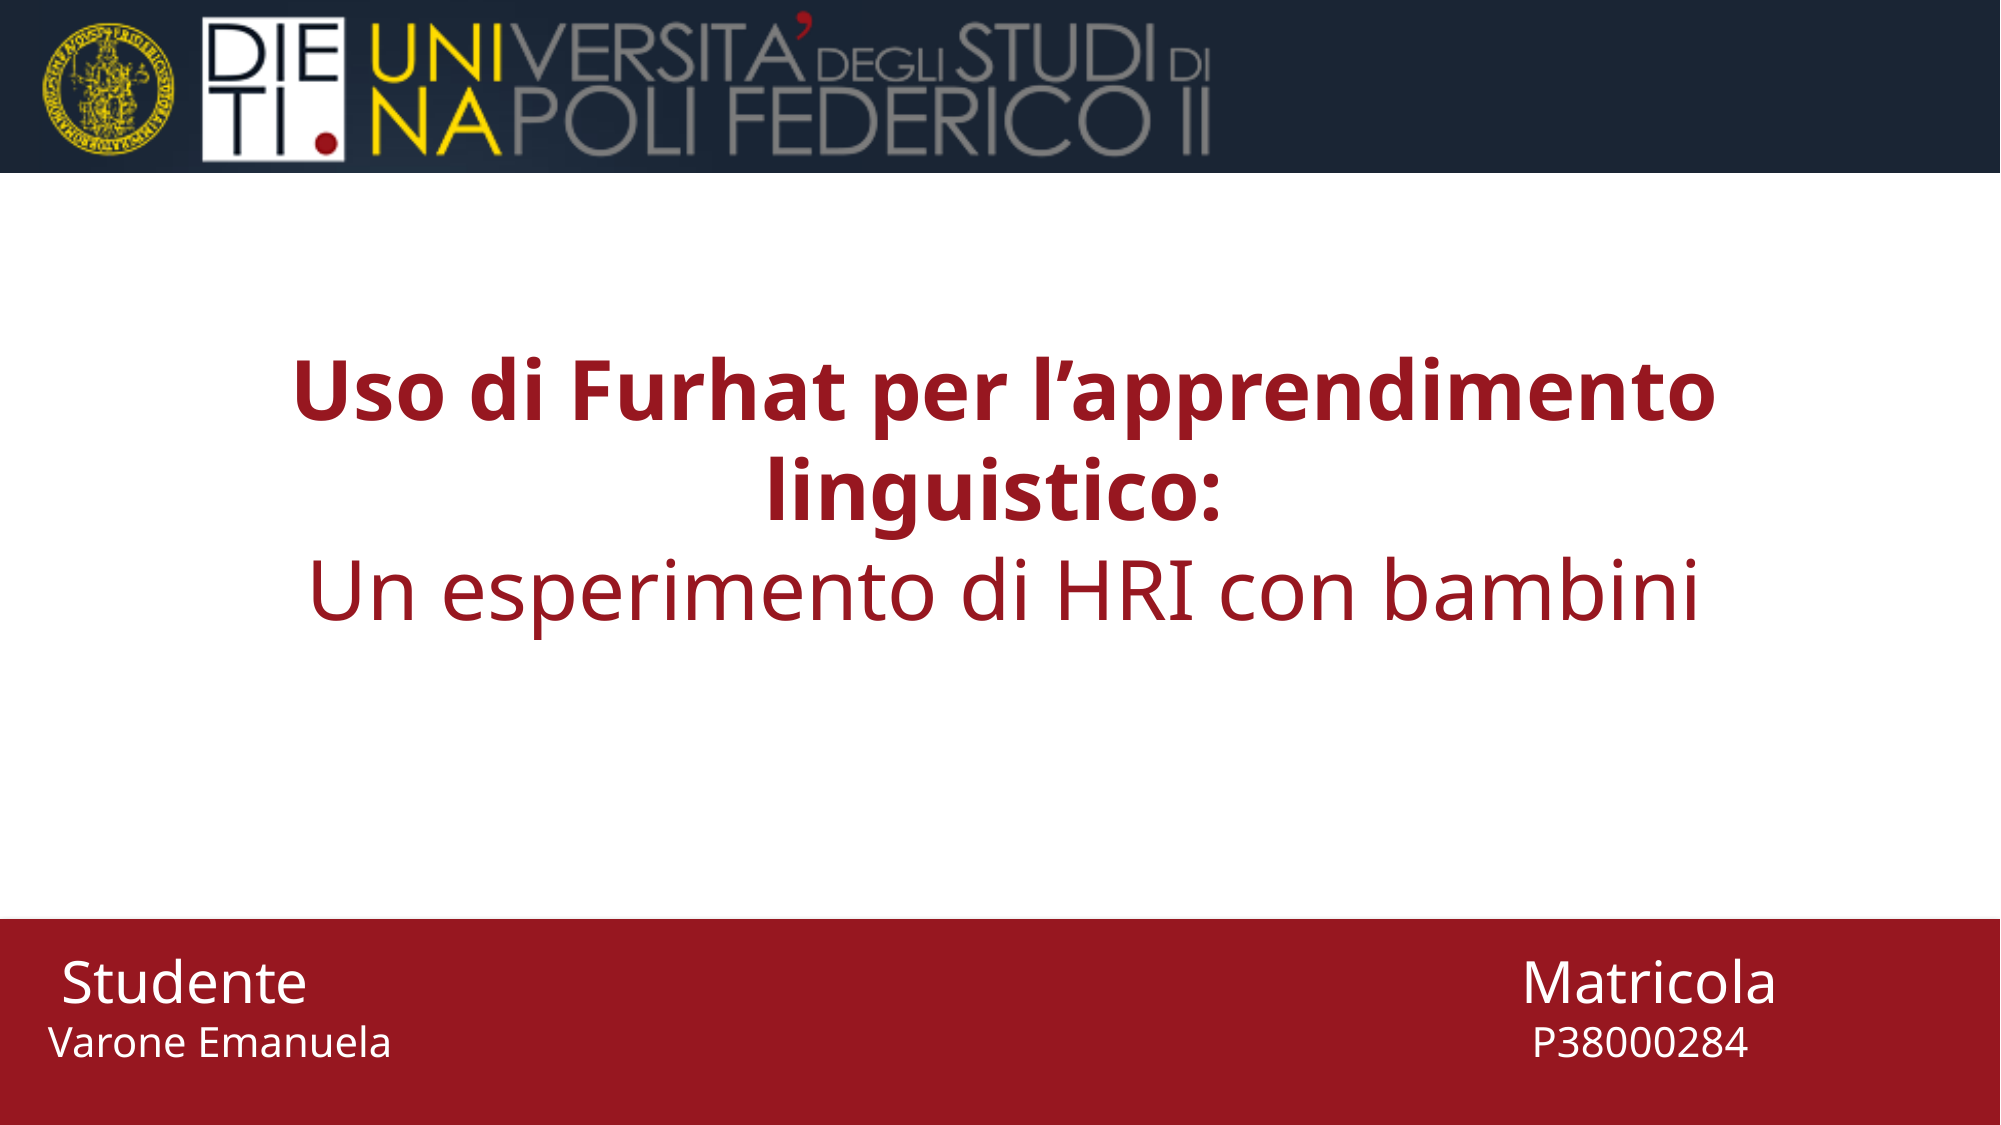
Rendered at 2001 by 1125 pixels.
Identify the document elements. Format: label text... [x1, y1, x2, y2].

picture [0, 0, 2000, 173]
text_box [0, 919, 2000, 1125]
text_box Uso di Furhat per l’apprendimento linguistico: Un esperimento di HRI con bambini [39, 184, 1971, 1087]
text_box Studente Matricola Varone Emanuela P38000284 [0, 938, 1970, 1074]
